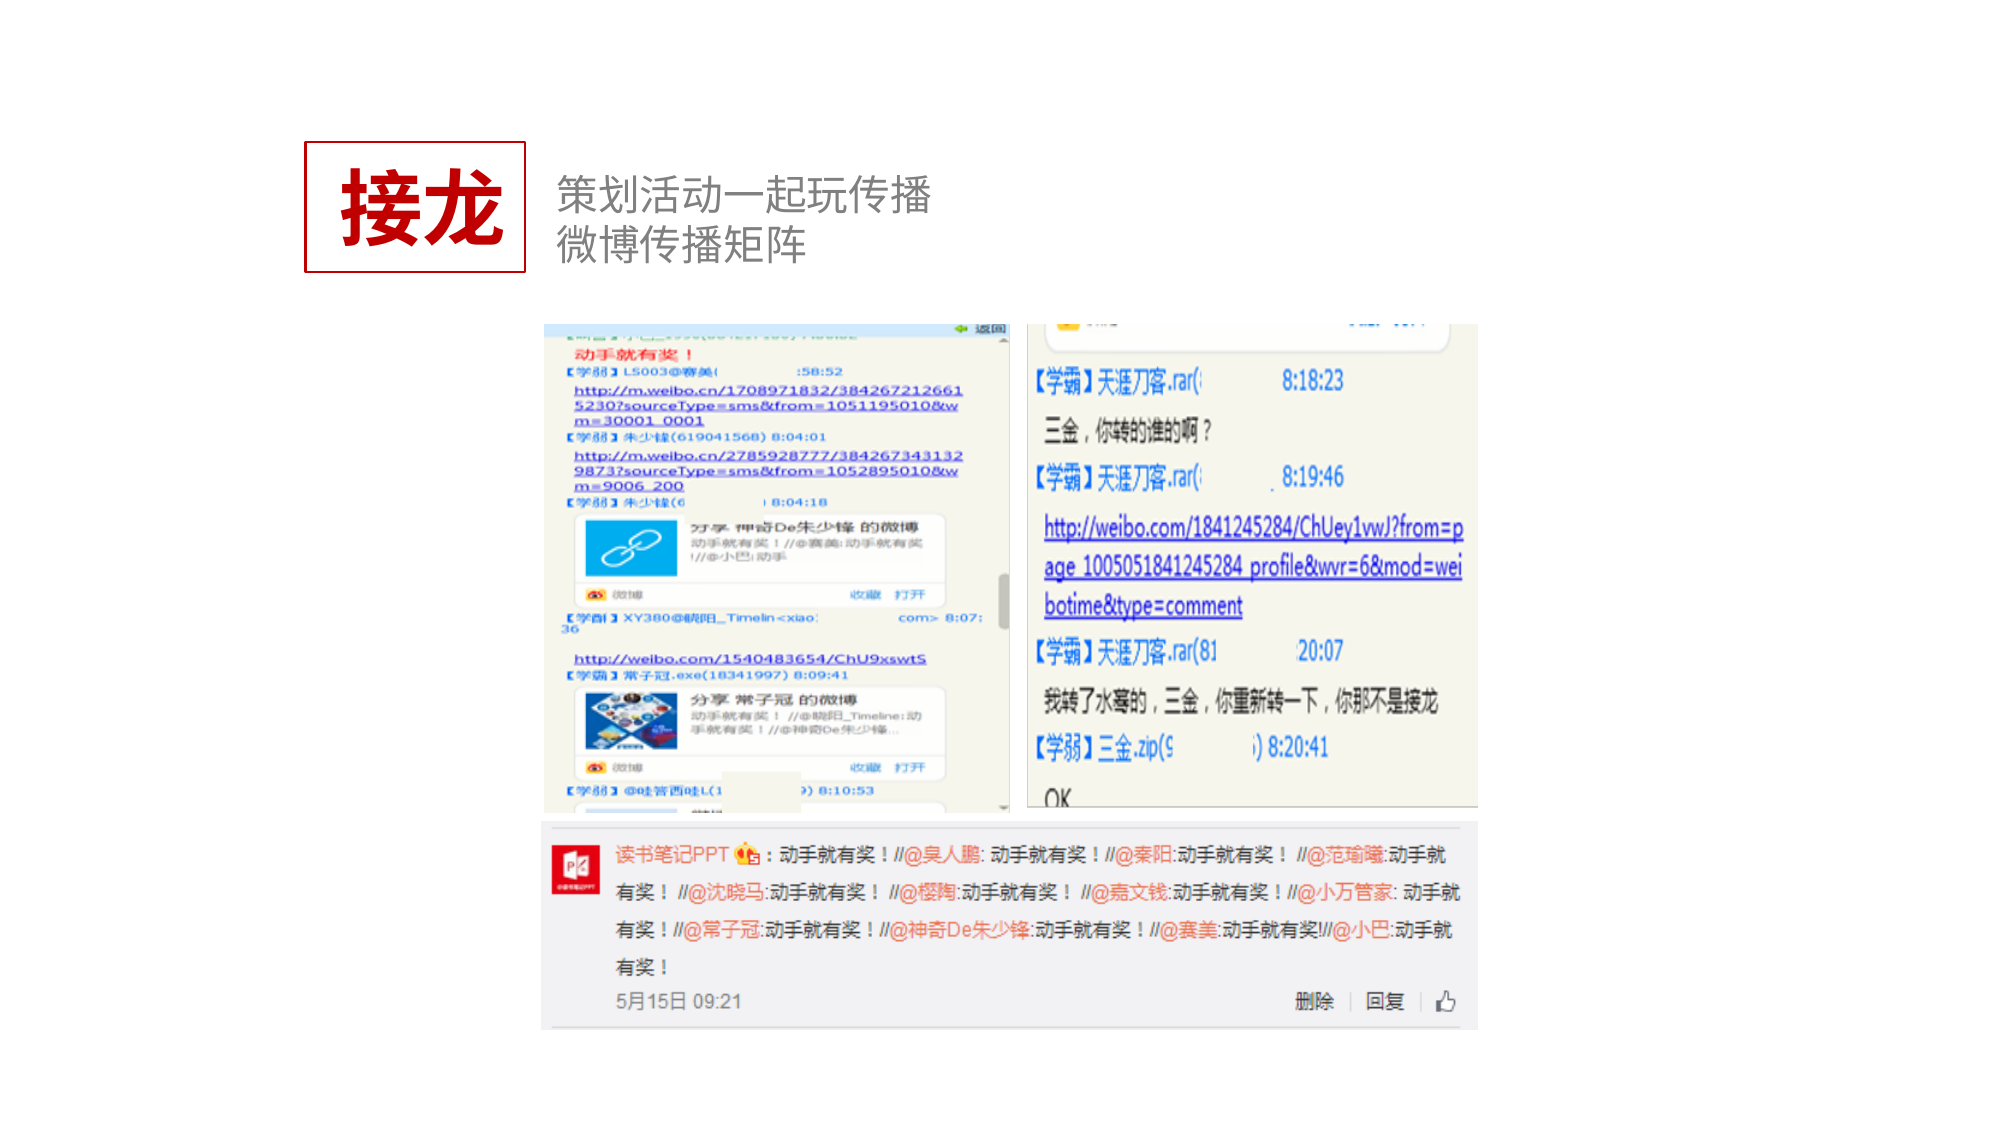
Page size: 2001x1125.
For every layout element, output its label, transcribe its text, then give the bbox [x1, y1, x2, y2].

text_box 策划活动一起玩传播 微博传播矩阵 [541, 160, 1695, 276]
picture [541, 821, 1478, 1030]
text_box [305, 142, 526, 272]
picture [544, 324, 1478, 813]
